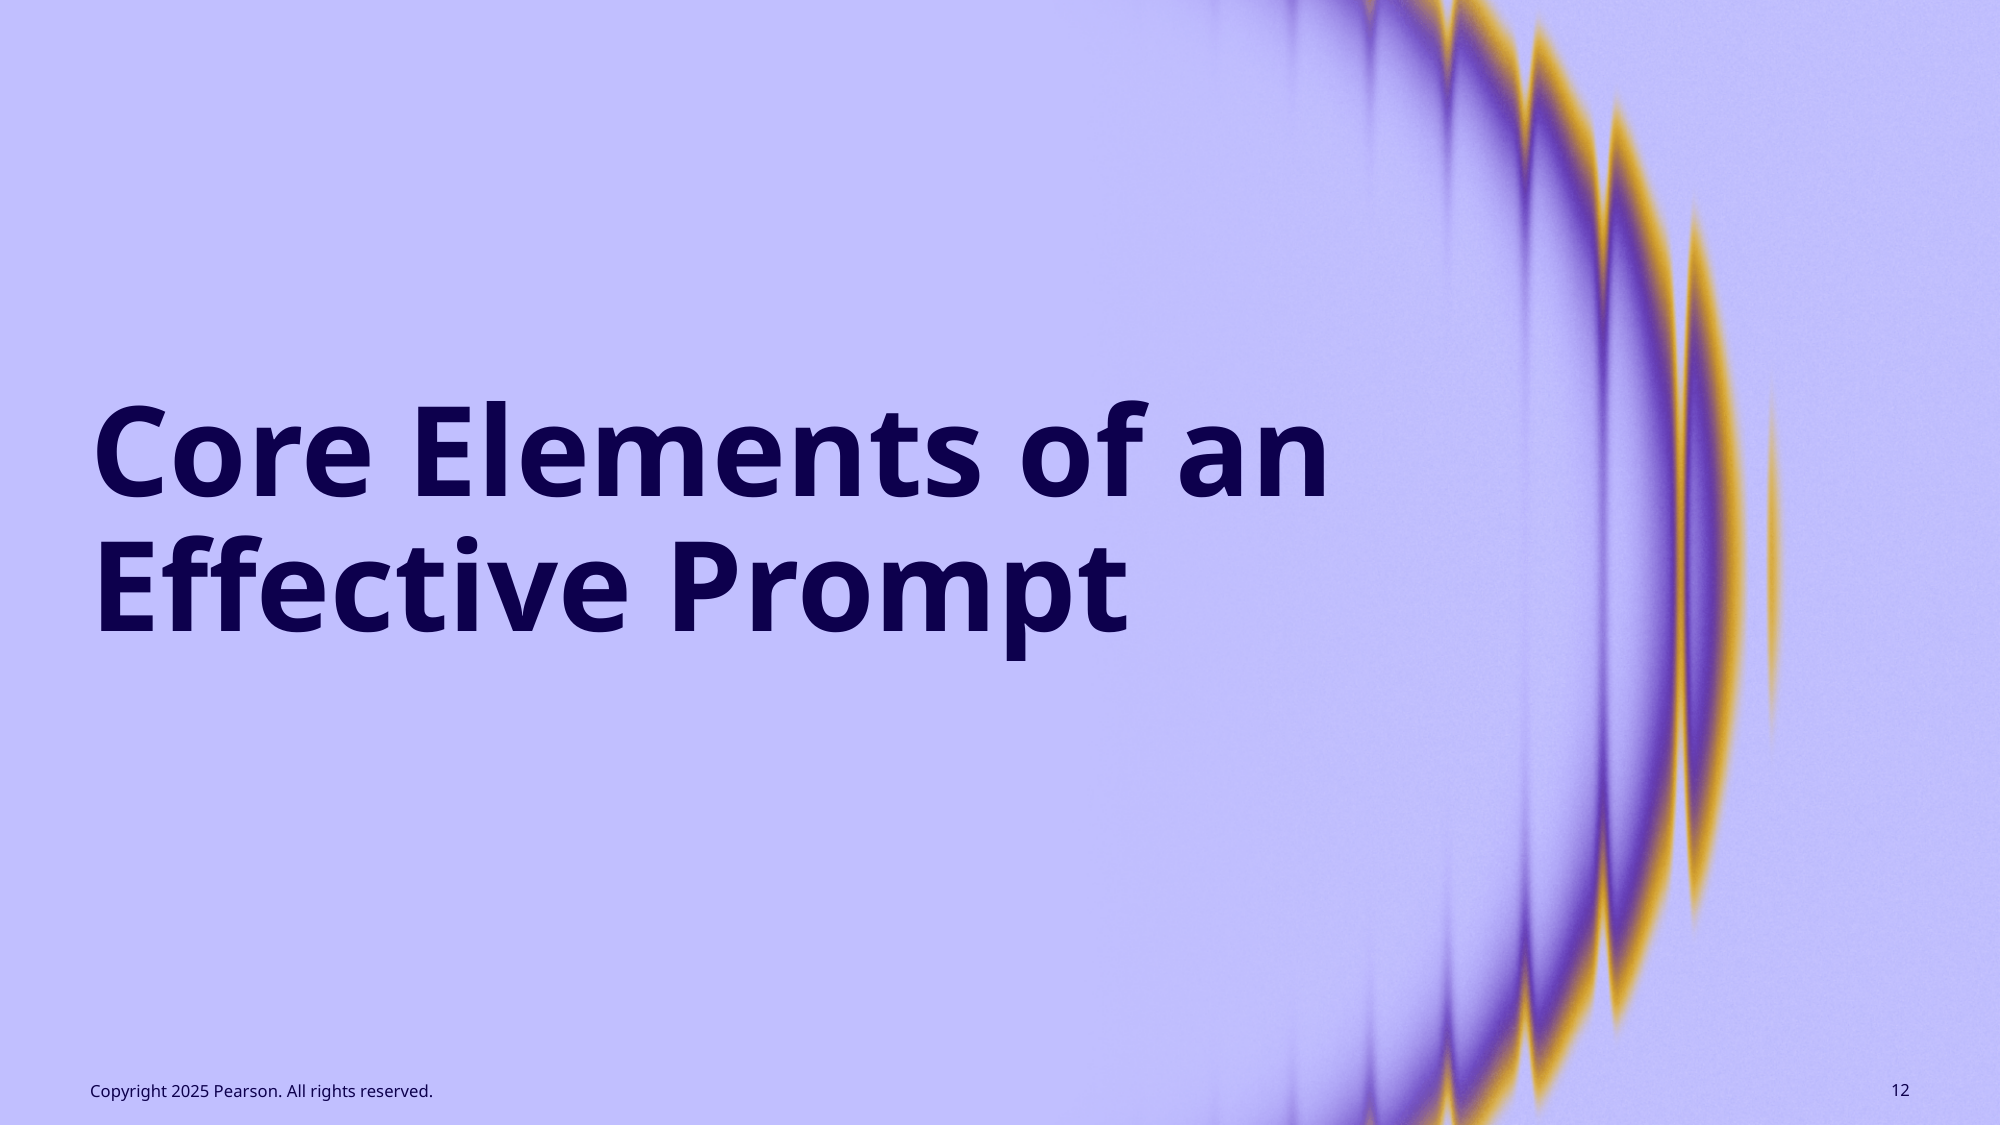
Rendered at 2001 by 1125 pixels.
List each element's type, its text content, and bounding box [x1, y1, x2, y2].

title Core Elements of an Effective Prompt [90, 90, 1450, 659]
picture [0, 0, 2000, 1125]
slide_number 12 [1625, 1056, 1910, 1125]
footer Copyright 2025 Pearson. All rights reserved. [90, 1056, 682, 1125]
